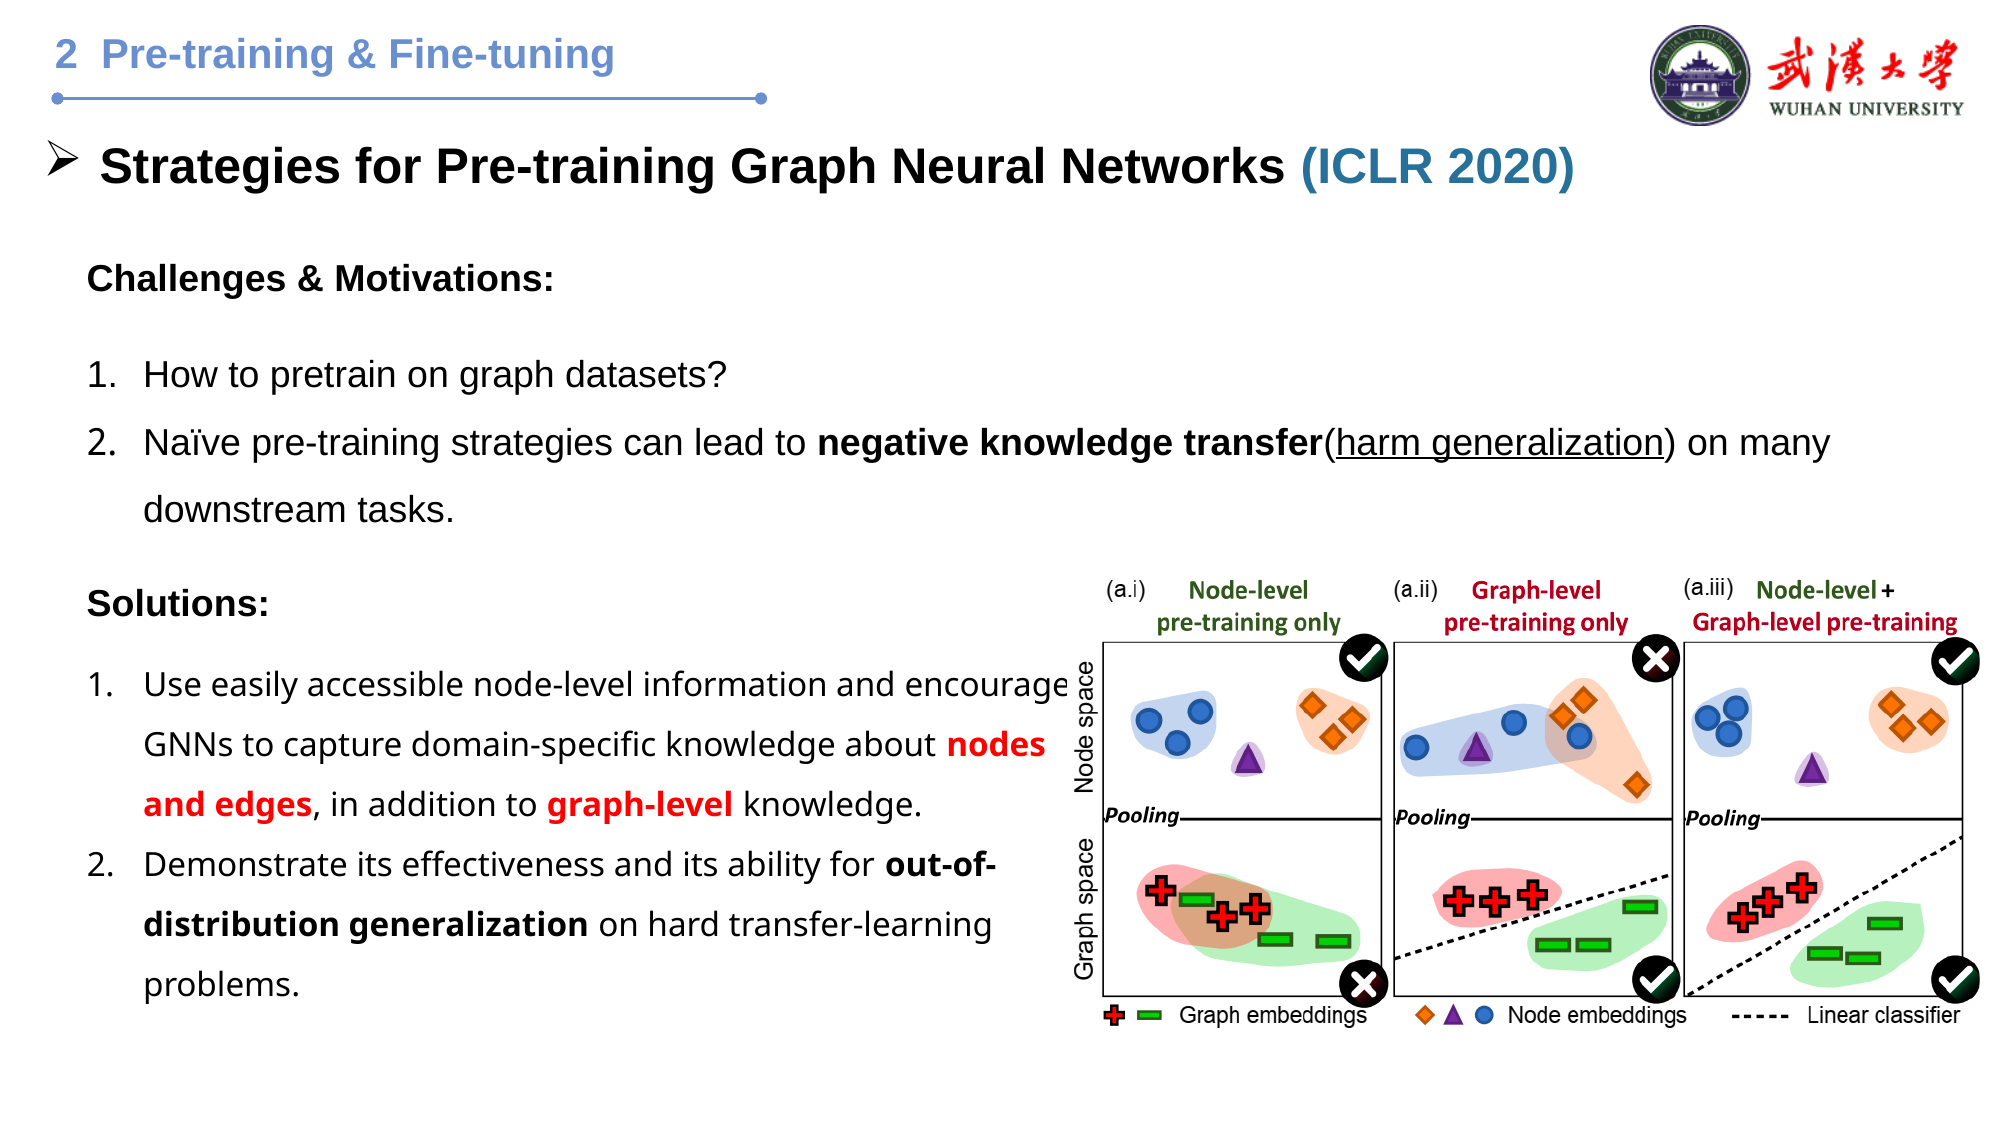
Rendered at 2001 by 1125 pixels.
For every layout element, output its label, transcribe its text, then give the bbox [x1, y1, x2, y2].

text_box ﻿﻿Use easily accessible node-level information and encourage GNNs to capture domain-specific knowledge about nodes and edges, in addition to graph-level knowledge. Demonstrate its effectiveness and its ability for out-of-distribution generalization on hard transfer-learning problems. [72, 636, 1067, 1011]
text_box How to pretrain on graph datasets? ﻿Naïve pre-training strategies can lead to negative knowledge transfer(harm generalization) on many downstream tasks. [72, 320, 1849, 538]
picture [1650, 25, 1965, 126]
text_box Challenges & Motivations: [71, 246, 568, 307]
picture [1067, 571, 1980, 1034]
title 2 Pre-training & Fine-tuning [39, 17, 775, 85]
text_box Solutions: [71, 571, 411, 633]
text_box Strategies for Pre-training Graph Neural Networks (ICLR 2020) [28, 132, 1893, 202]
